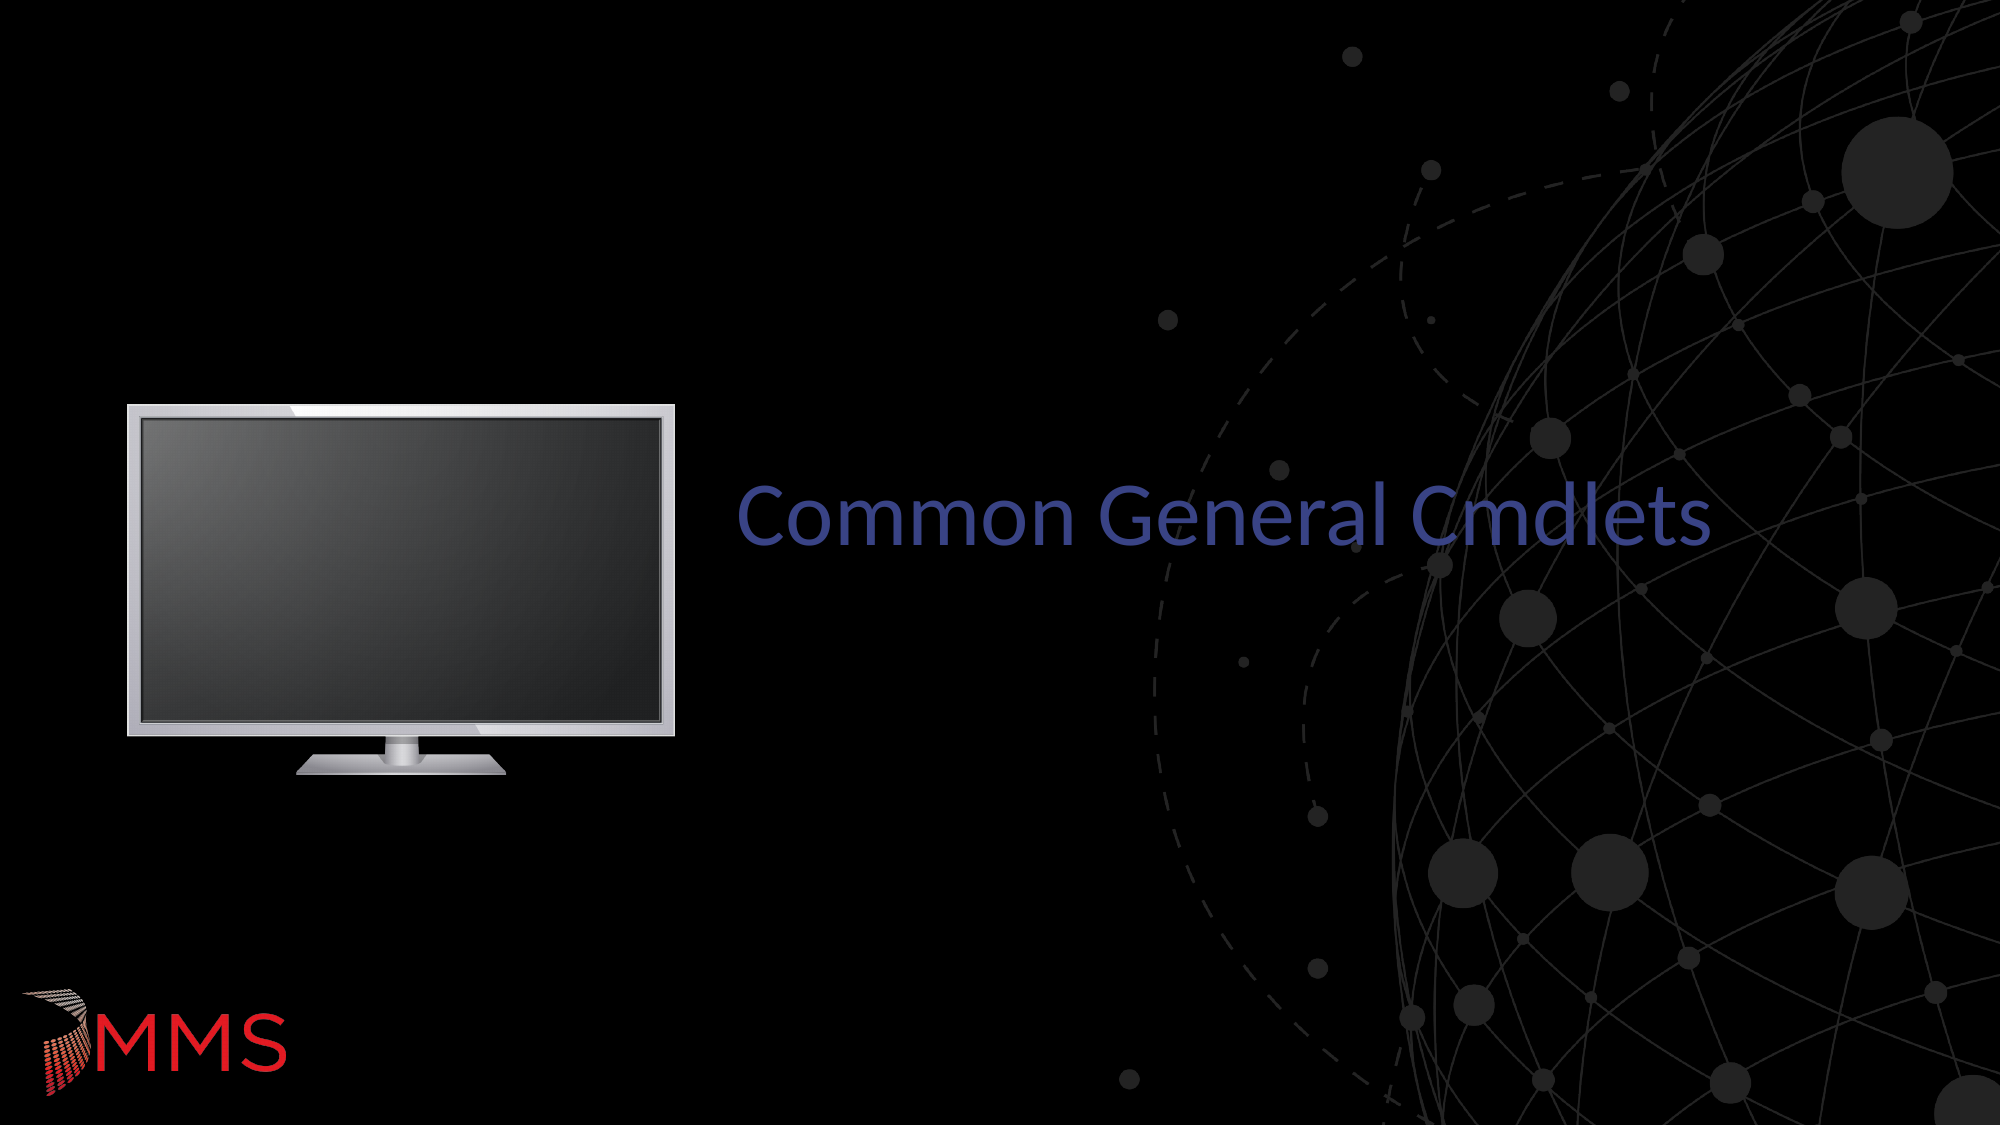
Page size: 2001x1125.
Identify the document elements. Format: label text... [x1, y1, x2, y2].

picture [127, 404, 675, 775]
picture [22, 989, 286, 1096]
list Common General Cmdlets [721, 458, 1900, 706]
picture [1119, 0, 2000, 1125]
